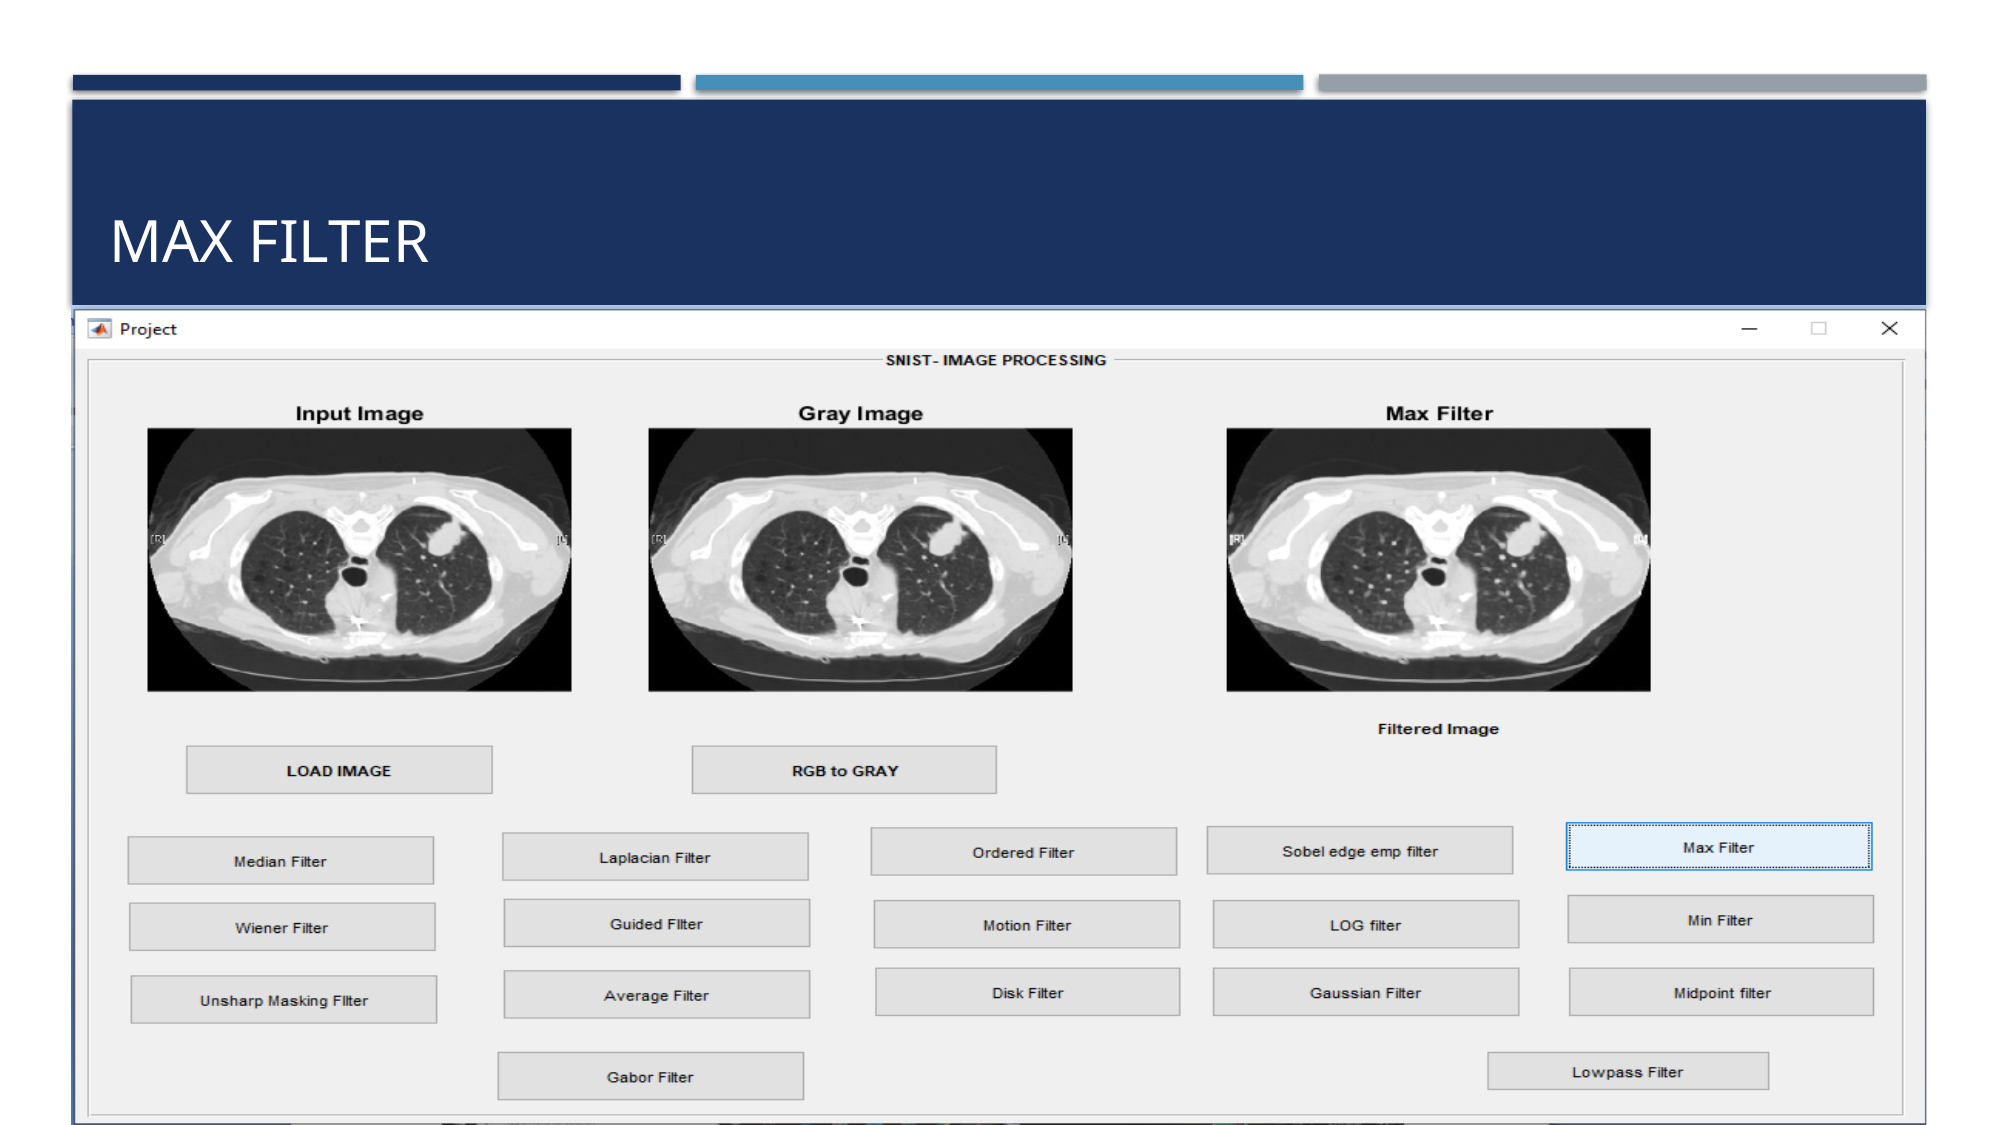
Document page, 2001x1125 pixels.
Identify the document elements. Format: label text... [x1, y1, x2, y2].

picture [70, 304, 1927, 1125]
title Max filter [94, 119, 1904, 282]
